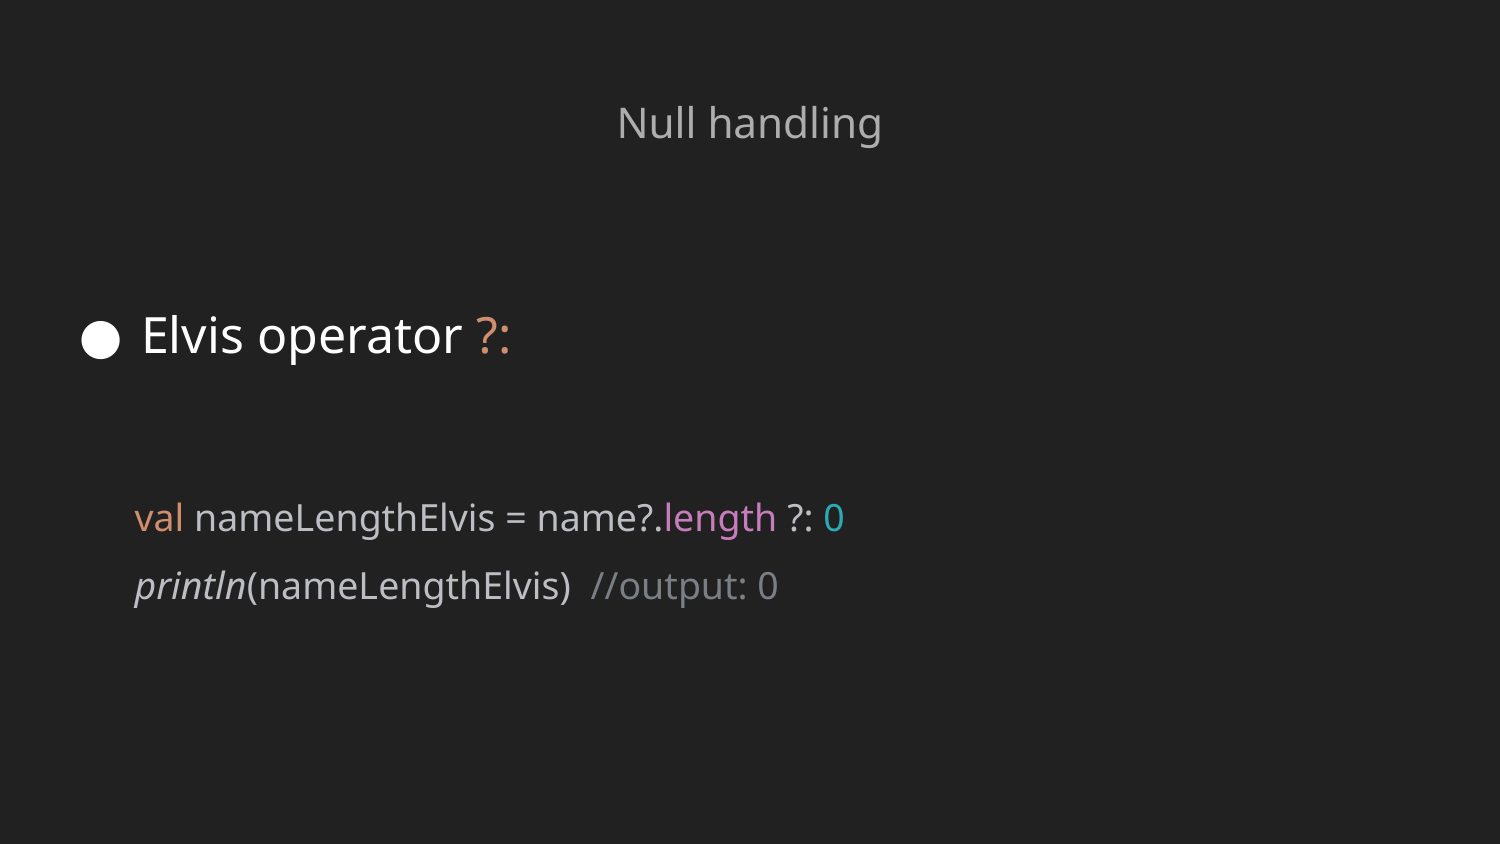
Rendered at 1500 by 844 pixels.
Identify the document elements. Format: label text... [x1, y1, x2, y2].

title Elvis operator ?: [51, 279, 1479, 369]
text_box val nameLengthElvis = name?.length ?: 0 println(nameLengthElvis) //output: 0 [119, 456, 1381, 622]
subtitle Null handling [428, 91, 1072, 152]
